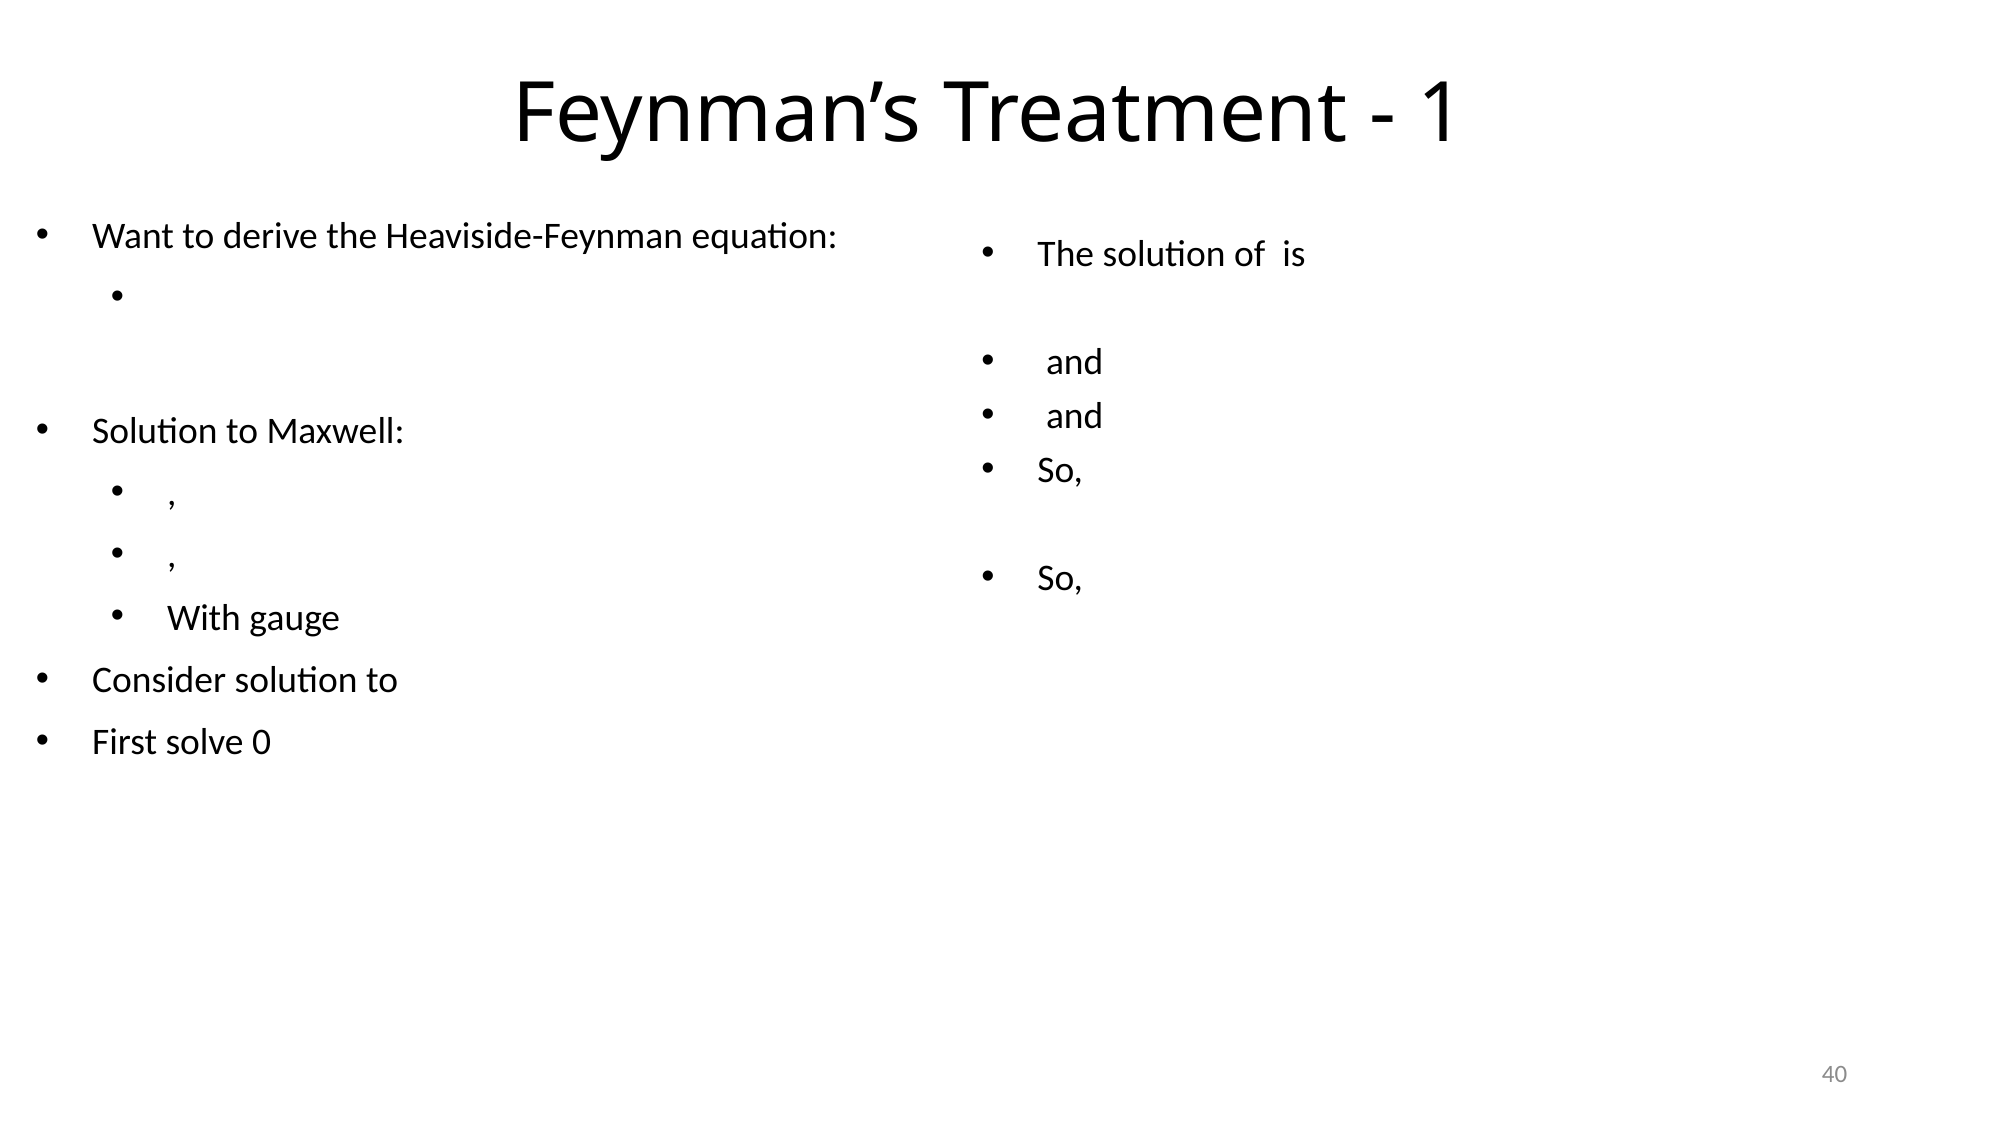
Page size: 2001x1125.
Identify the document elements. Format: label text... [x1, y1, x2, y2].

slide_number 40 [1412, 1042, 1863, 1103]
title Feynman’s Treatment - 1 [1, 33, 1977, 195]
